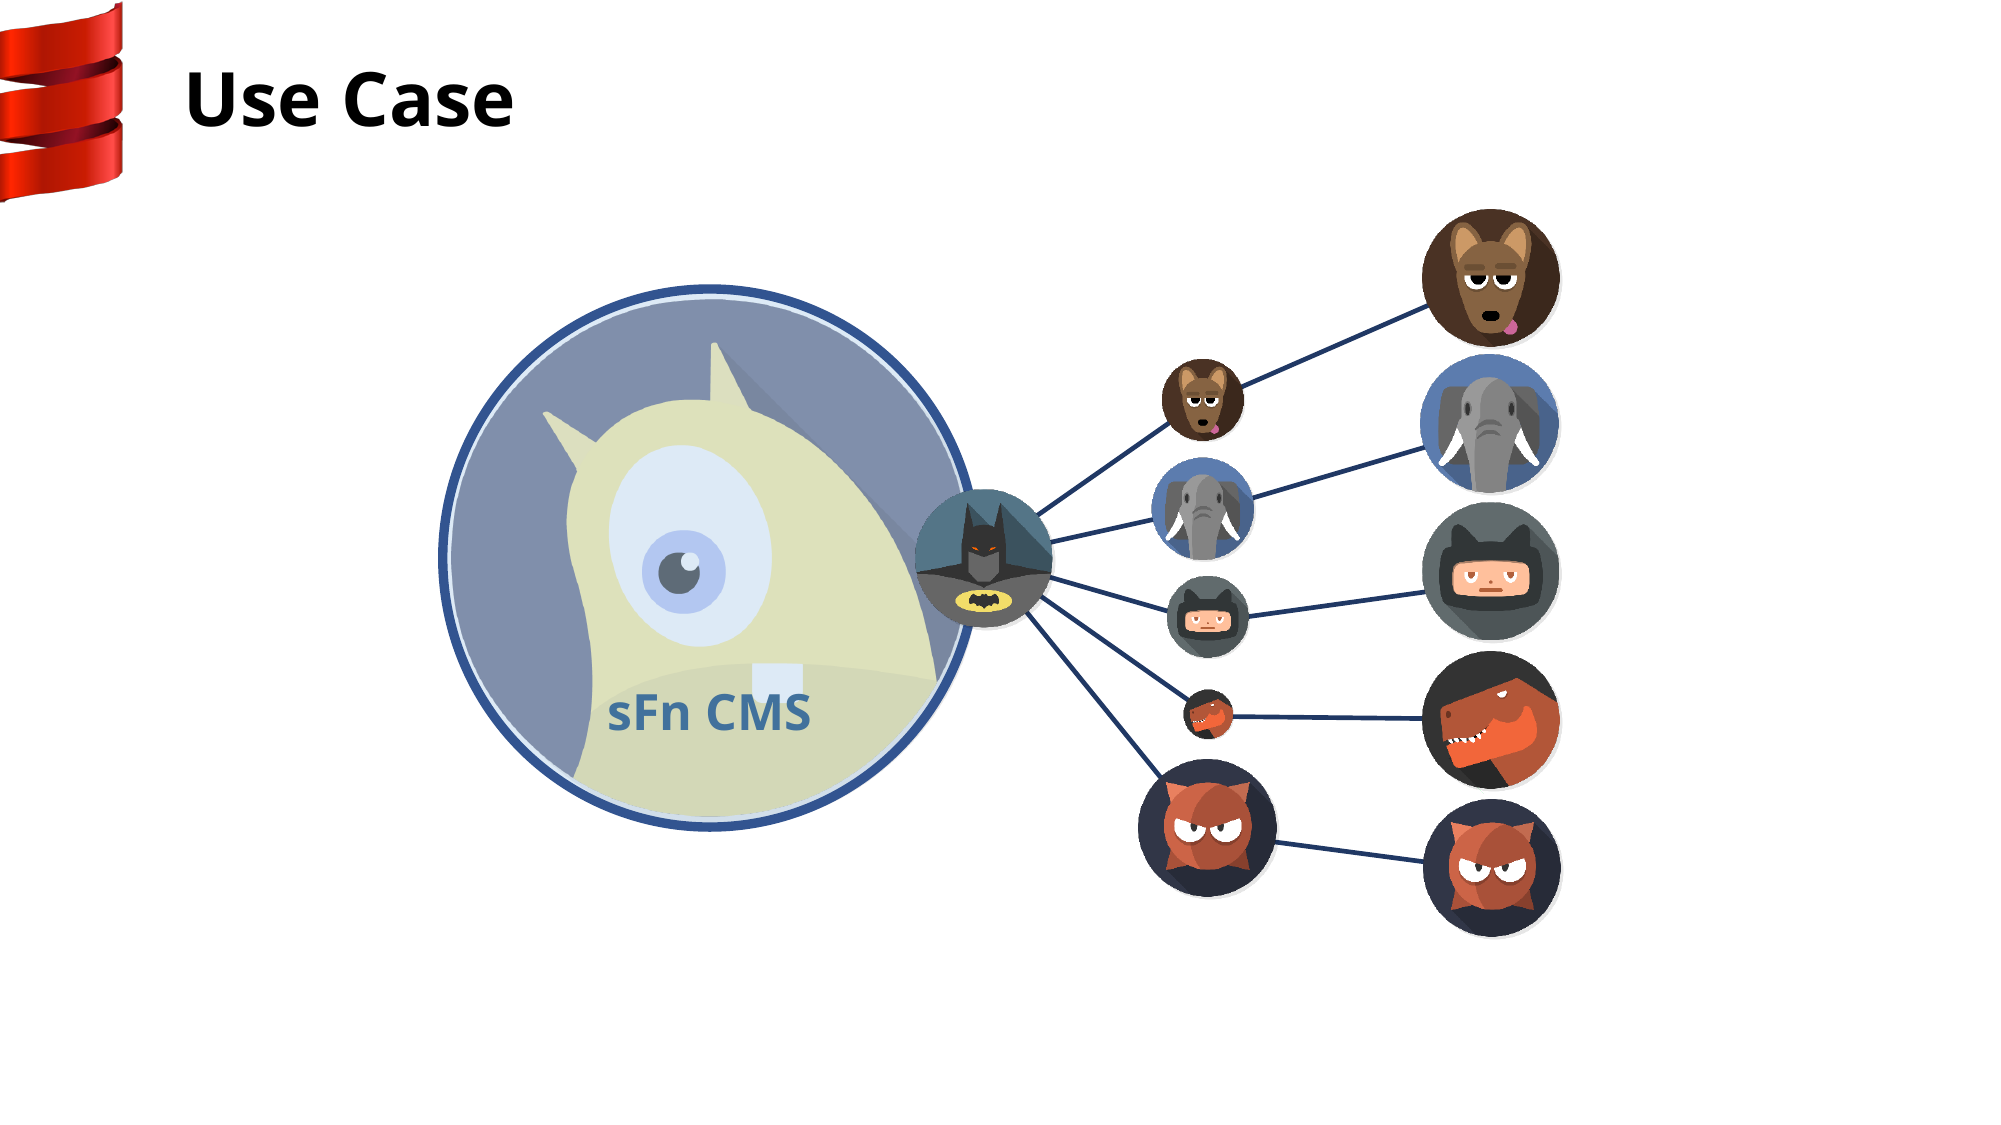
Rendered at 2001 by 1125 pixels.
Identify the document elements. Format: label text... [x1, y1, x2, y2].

picture [1181, 687, 1235, 741]
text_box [1252, 582, 1416, 623]
picture [1163, 572, 1252, 661]
picture [1132, 753, 1282, 902]
picture [429, 277, 1058, 838]
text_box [1235, 716, 1416, 720]
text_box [1058, 508, 1147, 554]
picture [1414, 203, 1566, 942]
picture [0, 0, 124, 204]
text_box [1204, 427, 1416, 513]
picture [1158, 355, 1247, 444]
title Use Case [168, 0, 1863, 204]
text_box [989, 399, 1203, 508]
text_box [1202, 277, 1416, 405]
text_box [982, 557, 1208, 836]
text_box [1281, 832, 1416, 871]
picture [1147, 452, 1258, 564]
